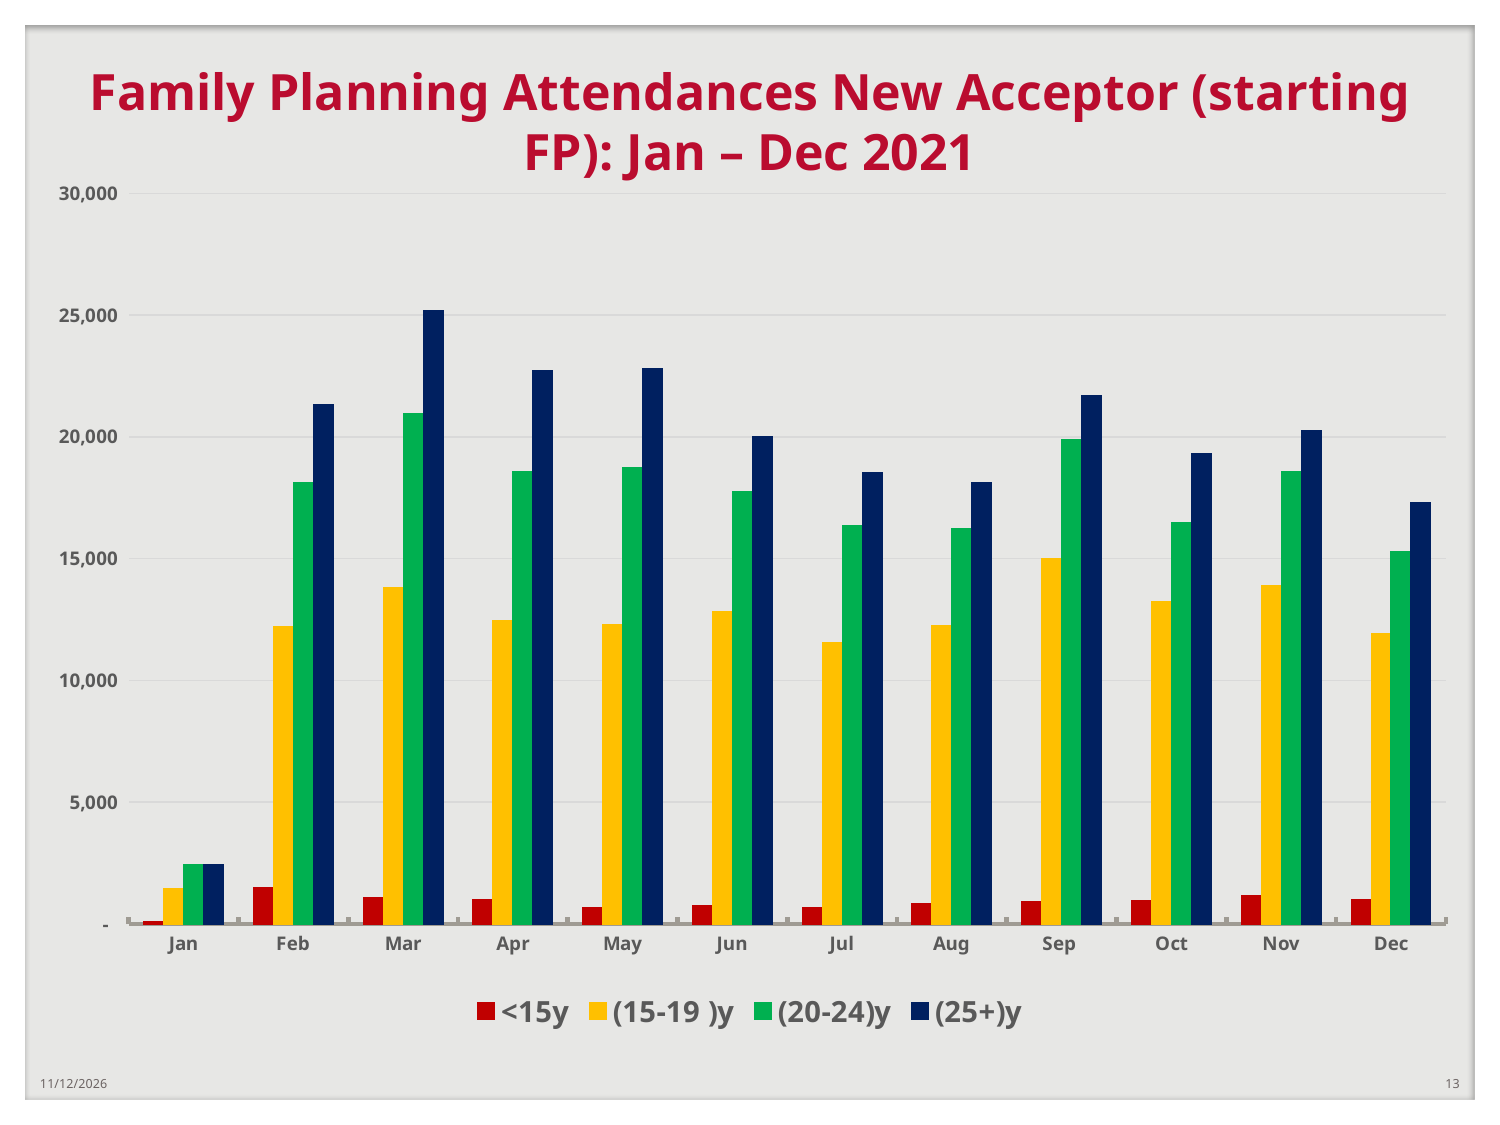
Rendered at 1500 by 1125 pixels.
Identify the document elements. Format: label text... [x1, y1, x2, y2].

slide_number 13 [1125, 1069, 1475, 1100]
title Family Planning Attendances New Acceptor (starting FP): Jan – Dec 2021 [37, 51, 1463, 160]
chart [24, 162, 1476, 1038]
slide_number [24, 1069, 375, 1100]
